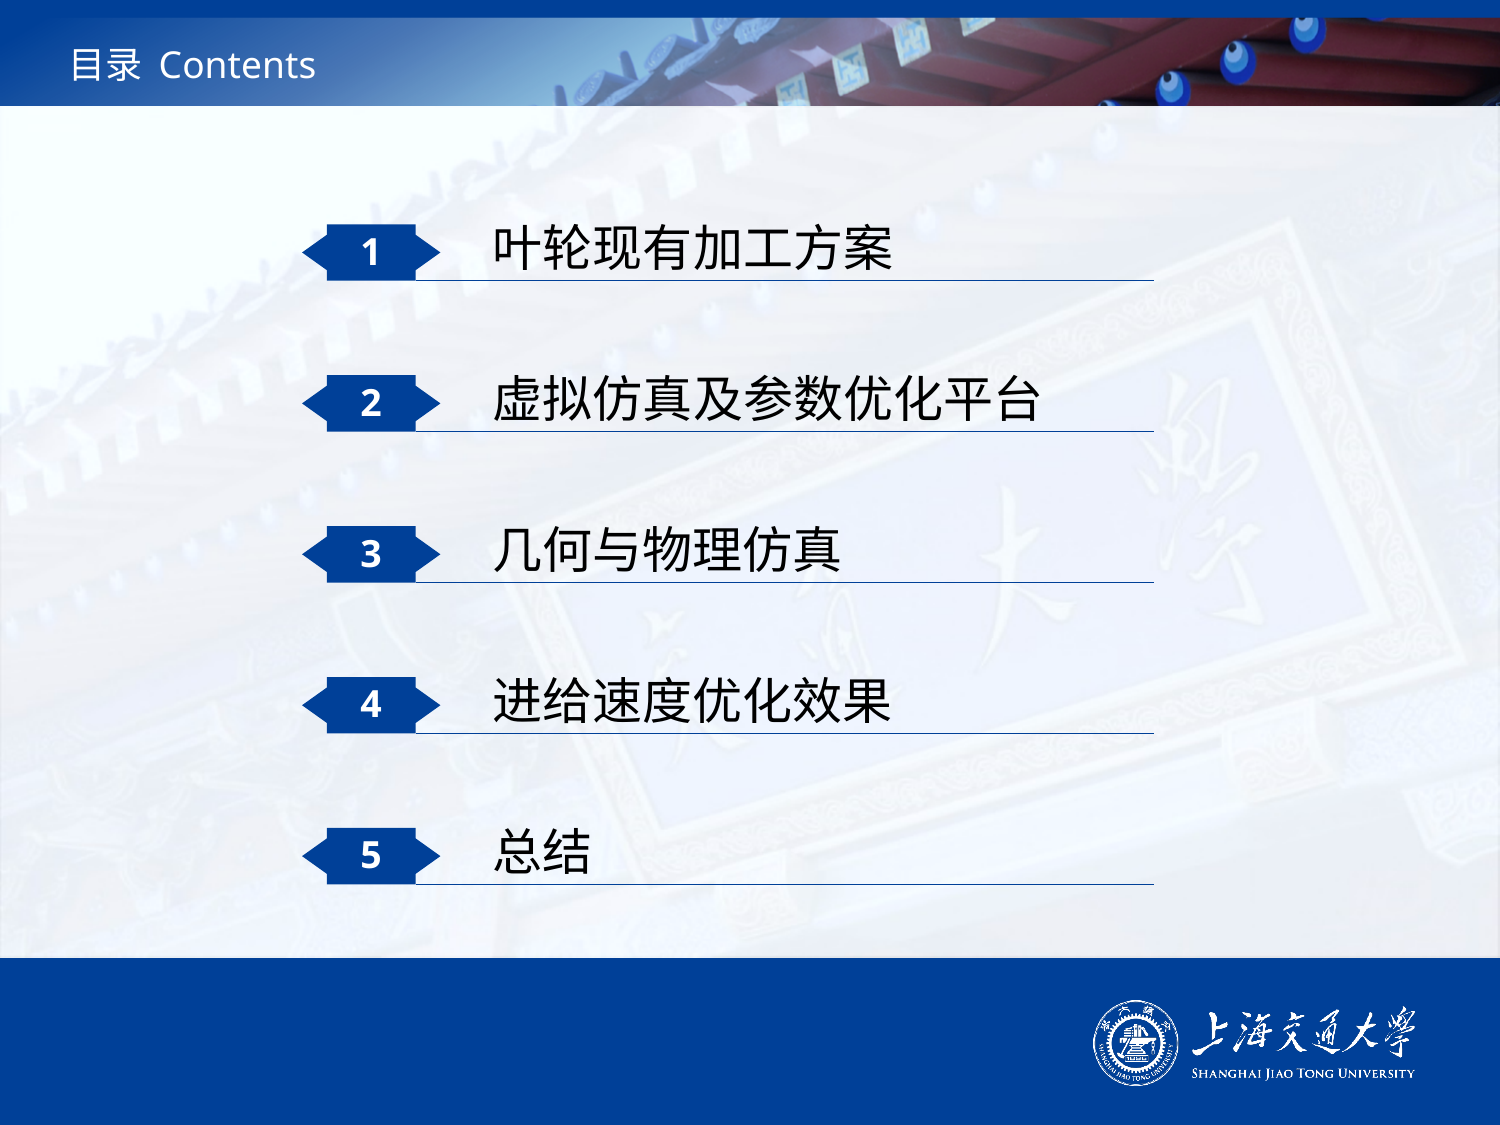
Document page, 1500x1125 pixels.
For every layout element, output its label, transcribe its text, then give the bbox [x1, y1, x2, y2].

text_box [302, 666, 441, 740]
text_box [302, 213, 441, 287]
text_box 叶轮现有加工方案 [478, 209, 1198, 284]
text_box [302, 515, 441, 589]
picture [0, 18, 1500, 958]
picture [1093, 1000, 1415, 1086]
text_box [302, 364, 441, 438]
text_box 进给速度优化效果 [478, 661, 1167, 737]
text_box 虚拟仿真及参数优化平台 [478, 359, 1198, 435]
title 目录 Contents [53, 38, 1116, 94]
text_box 总结 [478, 812, 1198, 888]
text_box 几何与物理仿真 [478, 510, 1216, 586]
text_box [302, 817, 441, 891]
